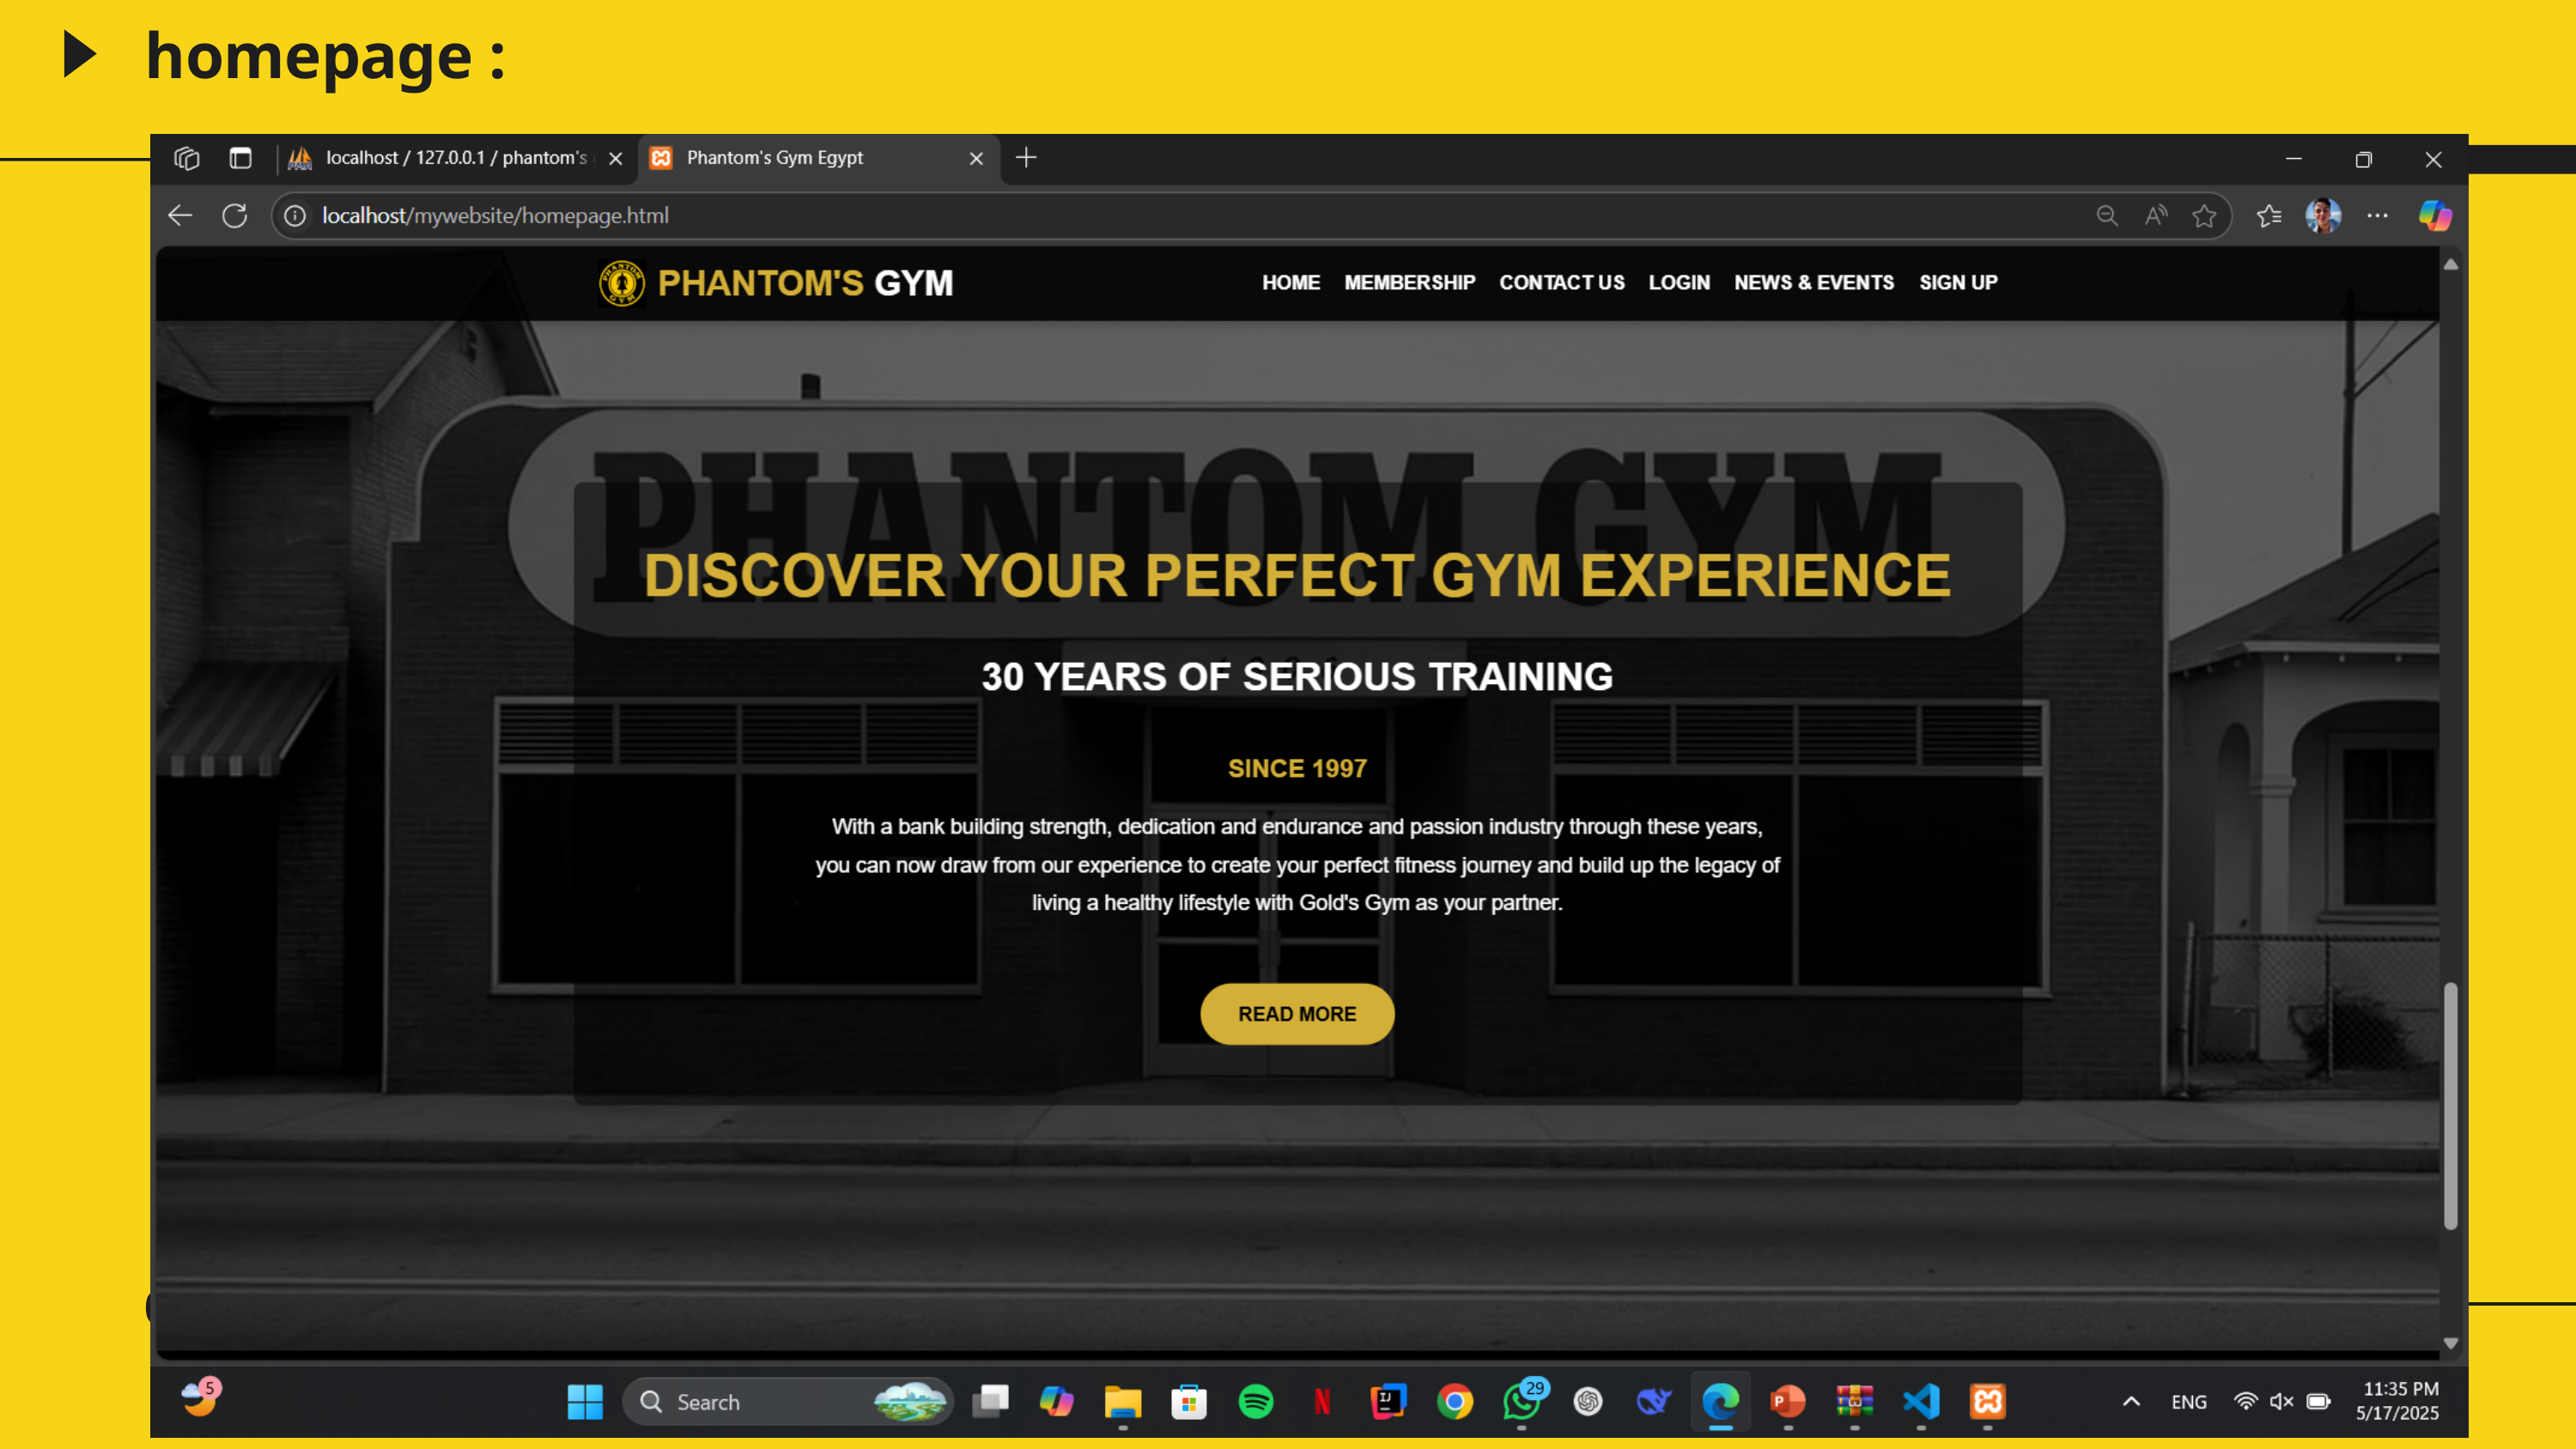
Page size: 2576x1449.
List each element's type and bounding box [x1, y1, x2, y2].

text_box [0, 146, 140, 173]
text_box [144, 9, 1194, 136]
picture [150, 133, 2470, 1439]
text_box [2472, 1290, 2576, 1317]
text_box [2472, 144, 2576, 174]
text_box [56, 37, 106, 70]
